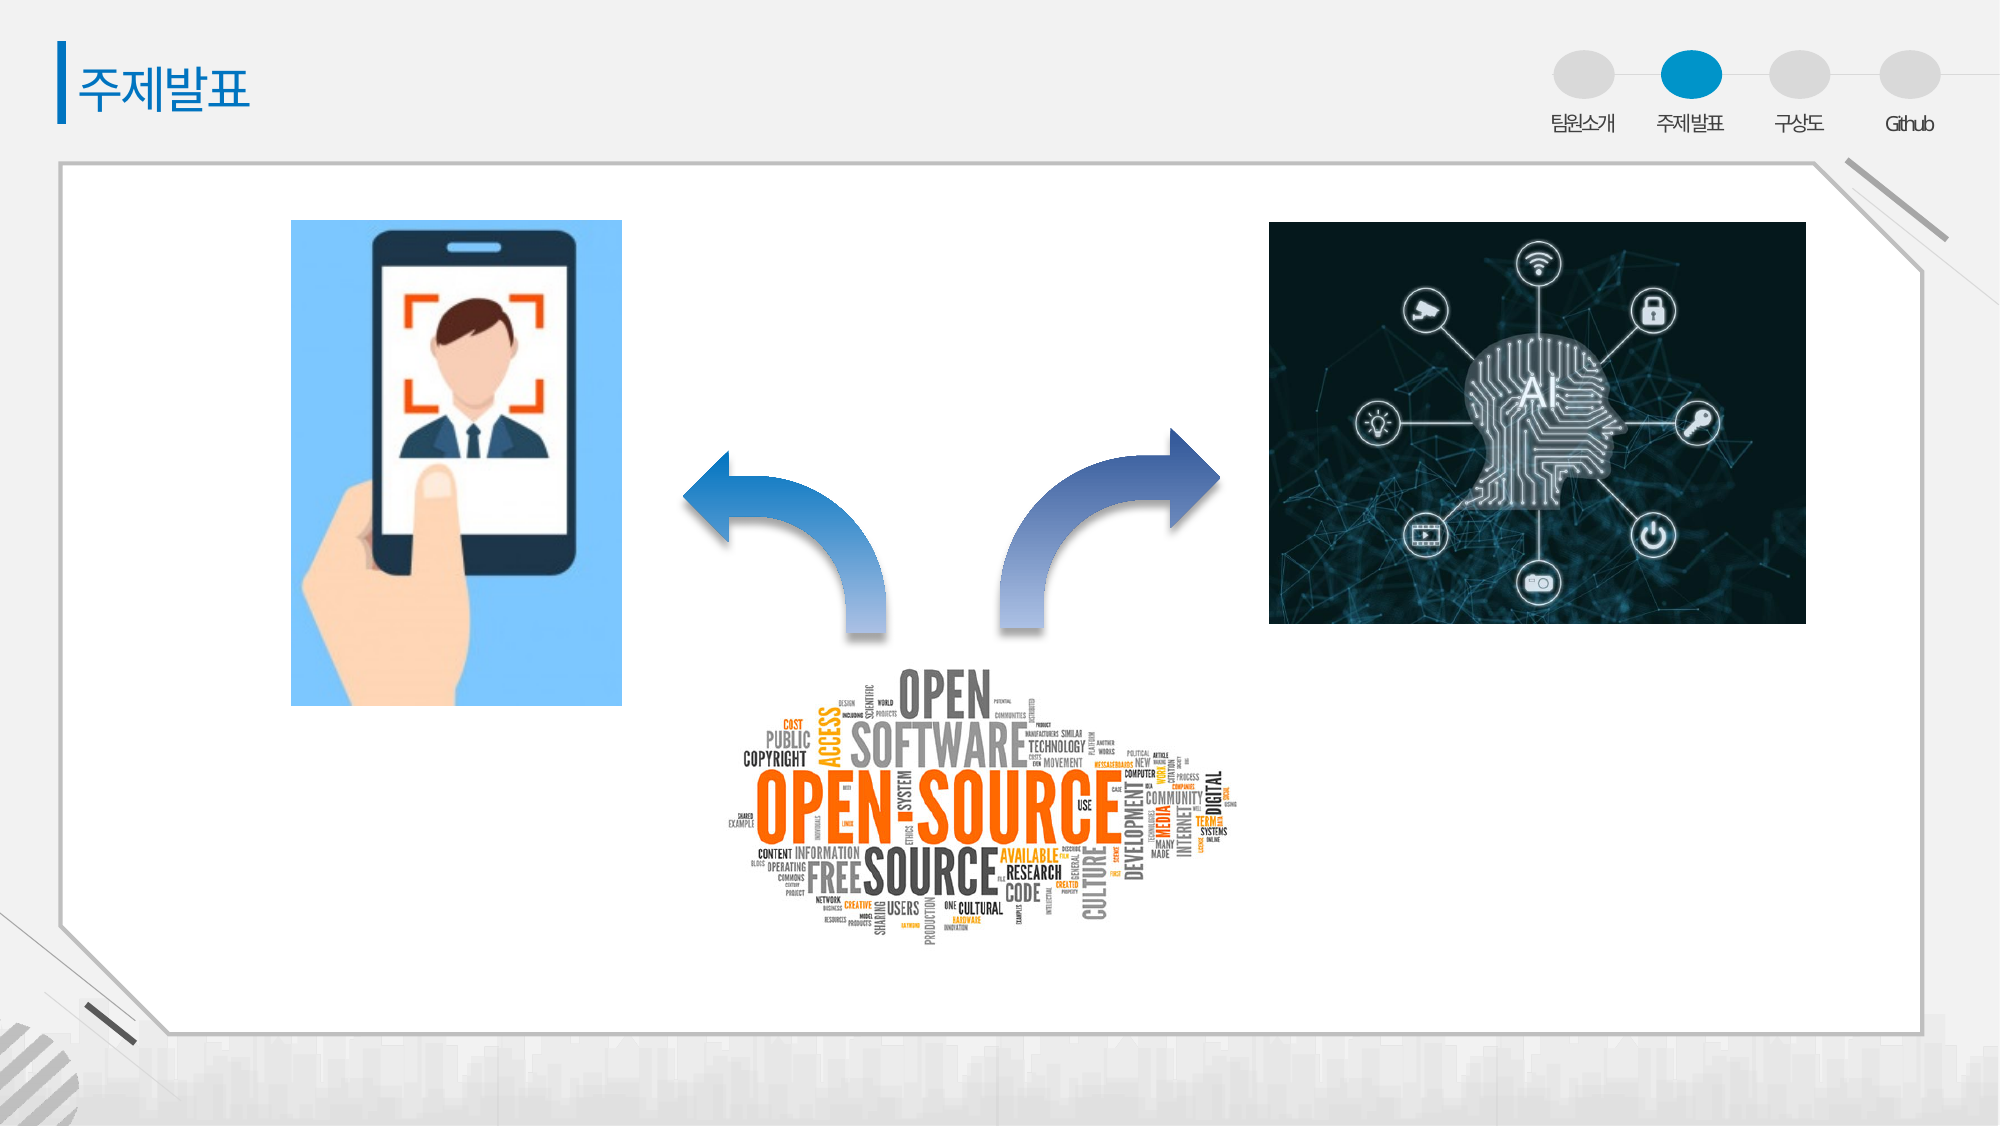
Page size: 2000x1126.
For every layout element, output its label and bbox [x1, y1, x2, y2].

picture [716, 633, 1245, 977]
text_box [1537, 50, 2000, 144]
text_box [681, 447, 887, 633]
picture [1269, 222, 1806, 624]
text_box [998, 425, 1223, 630]
picture [0, 989, 1998, 1126]
picture [291, 220, 622, 706]
text_box [57, 41, 262, 128]
